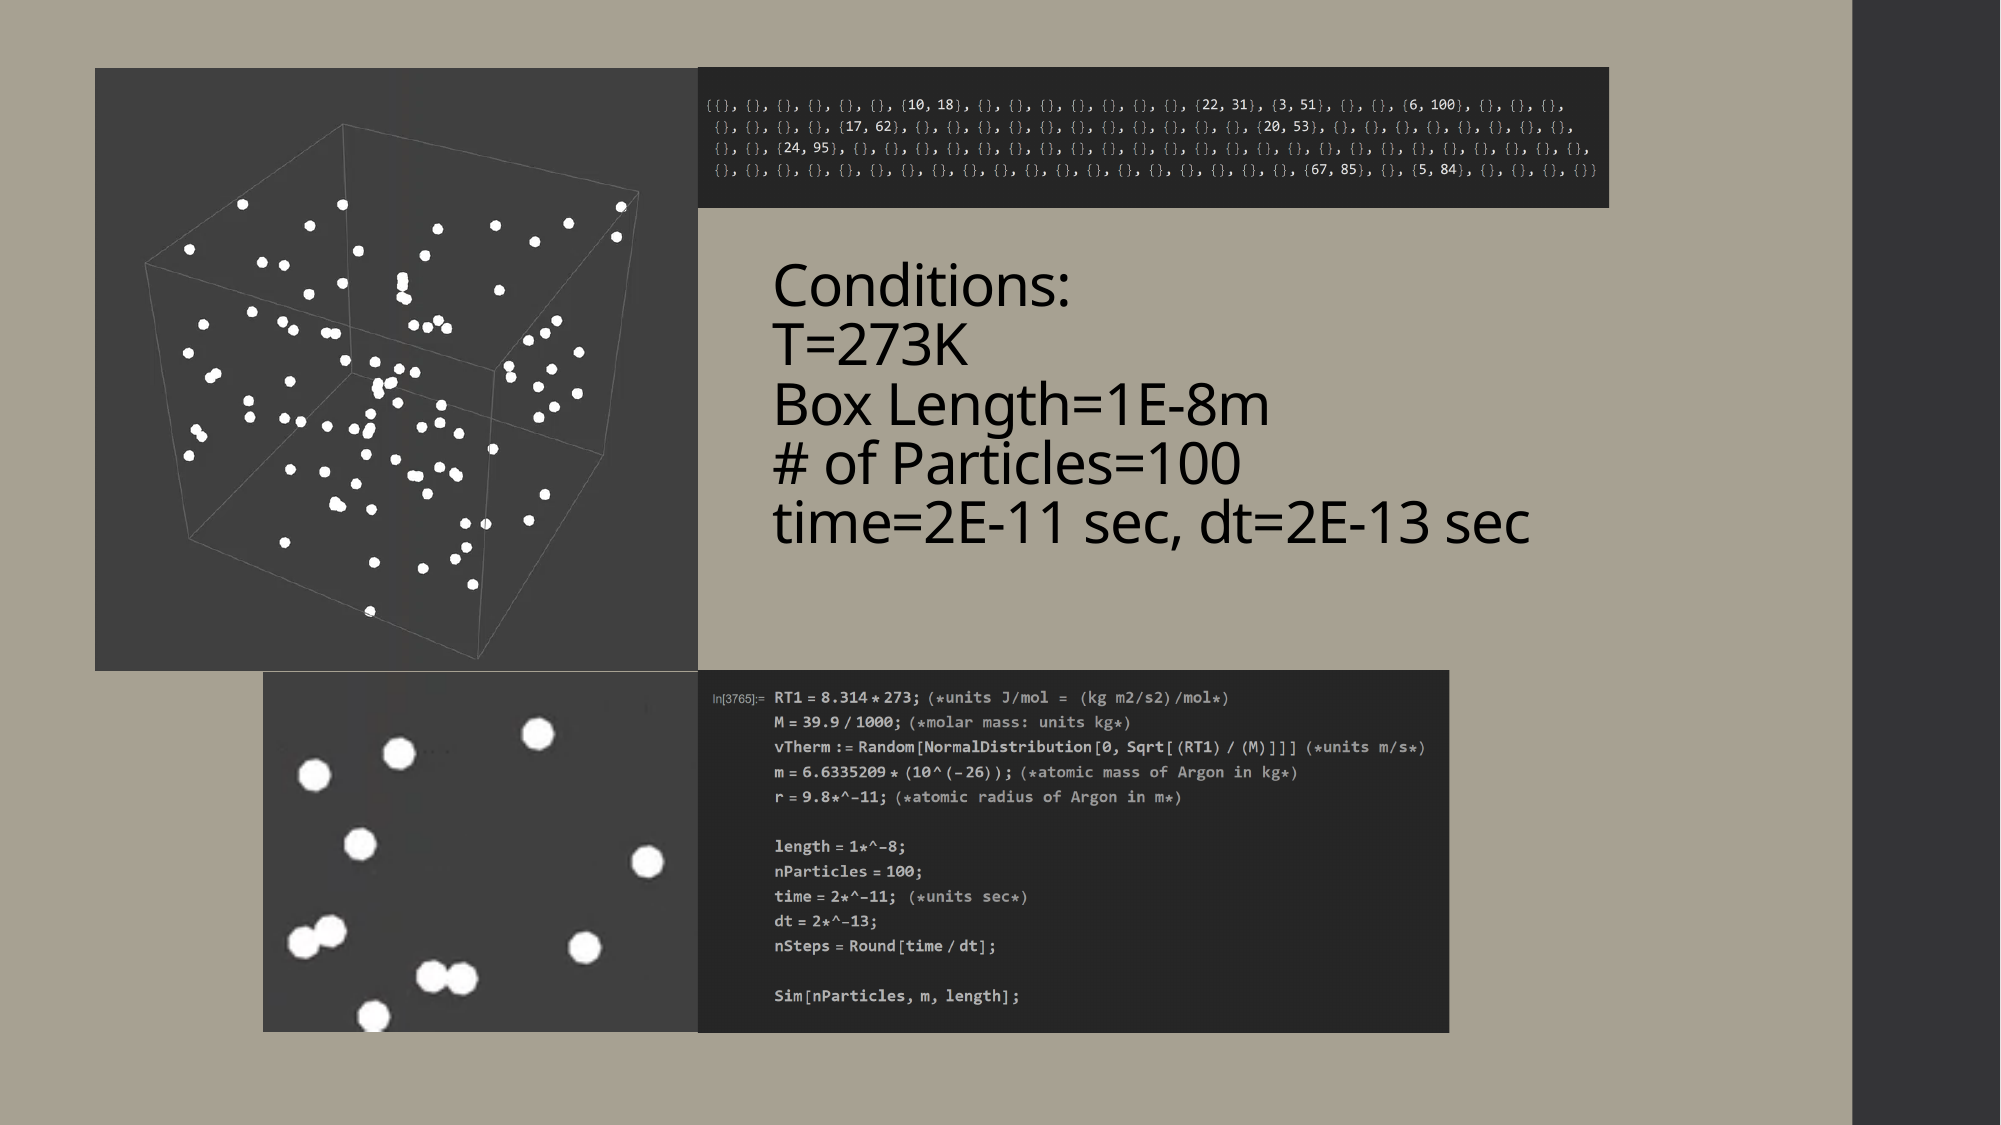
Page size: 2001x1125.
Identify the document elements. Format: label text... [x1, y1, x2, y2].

title Conditions: T=273K Box Length=1E-8m # of Particles=100 time=2E-11 sec, dt=2E-13 sec [757, 198, 1780, 634]
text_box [261, 671, 691, 1033]
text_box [93, 67, 699, 672]
picture [697, 670, 1450, 1033]
picture [697, 67, 1610, 208]
